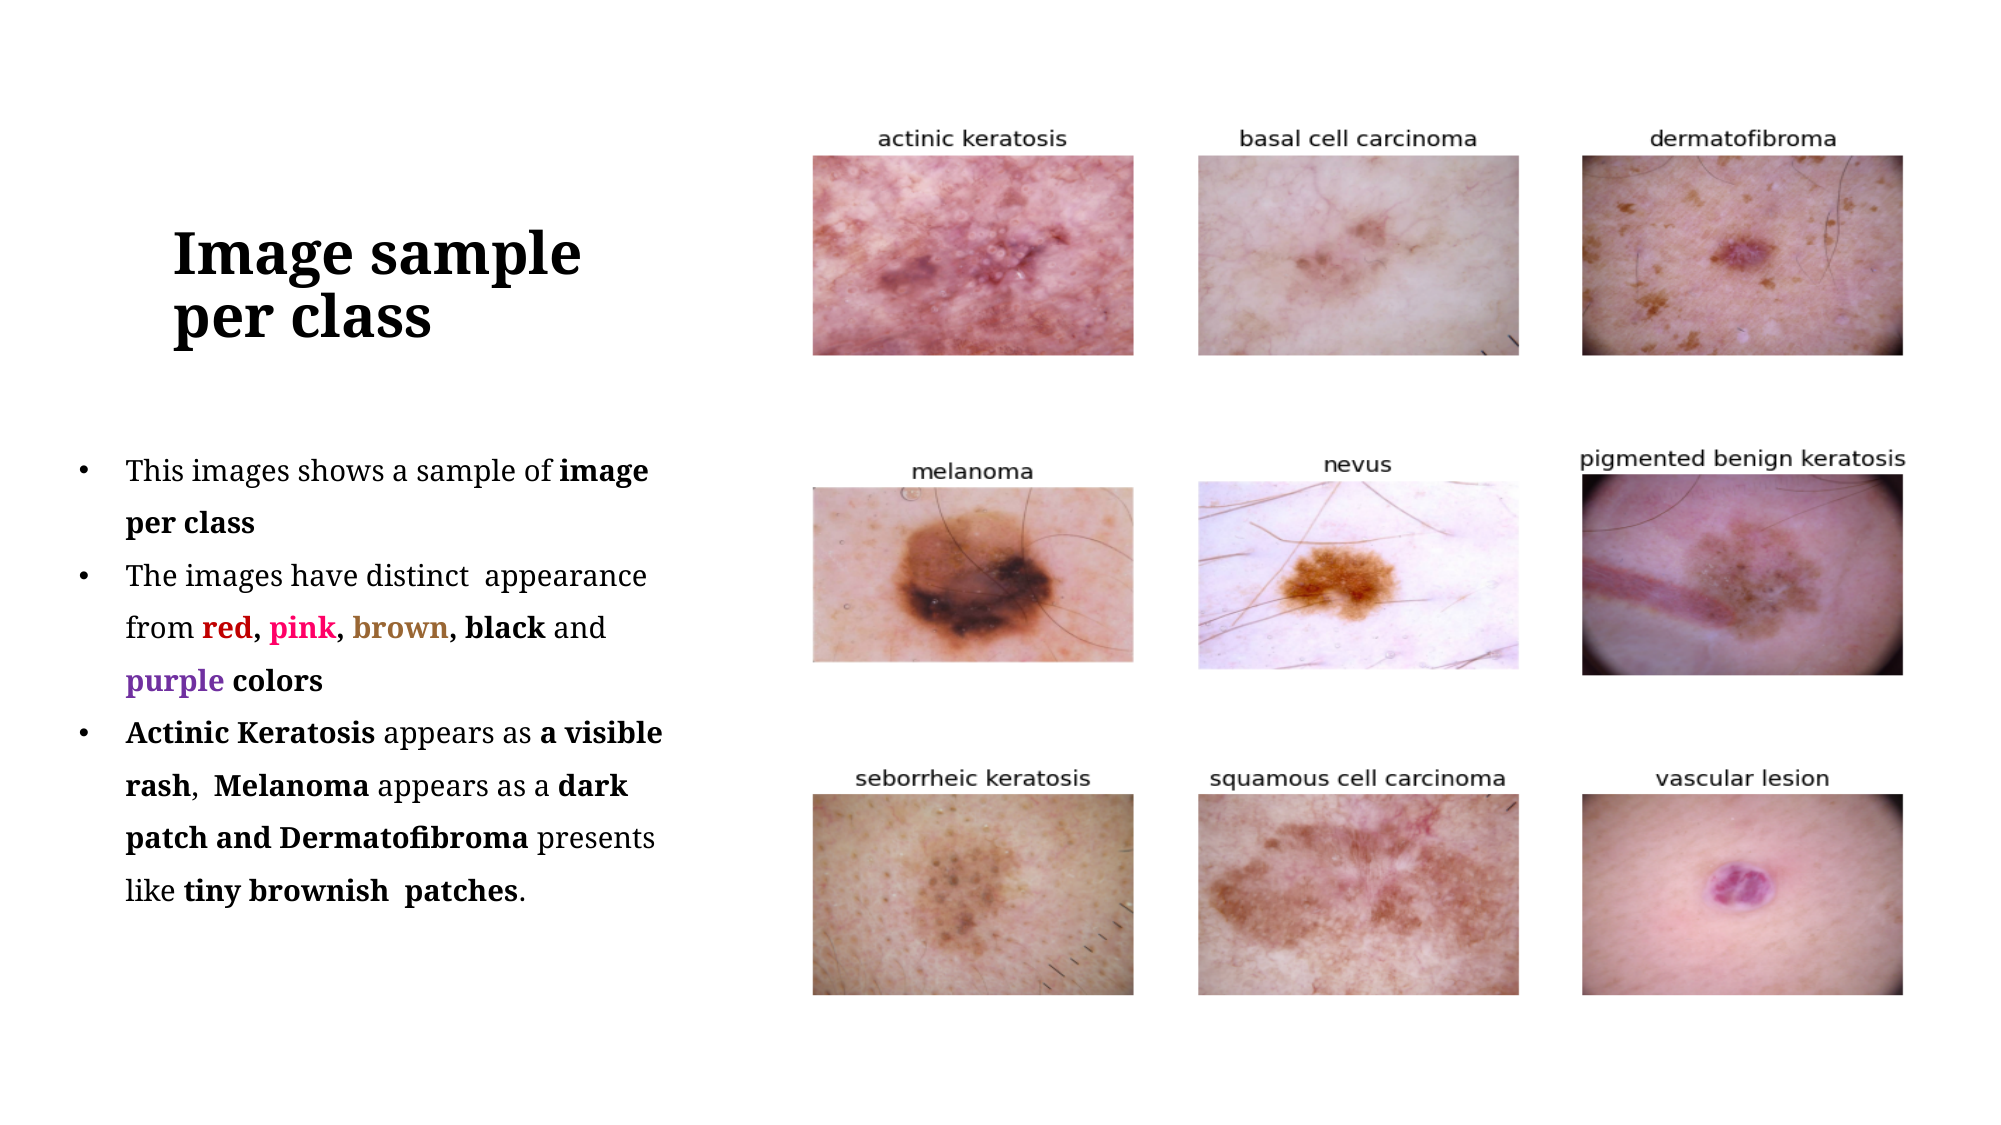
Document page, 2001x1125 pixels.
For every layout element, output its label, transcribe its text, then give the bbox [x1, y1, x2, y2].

text_box This images shows a sample of image per class The images have distinct appearance from red, pink, brown, black and purple colors Actinic Keratosis appears as a visible rash, Melanoma appears as a dark patch and Dermatofibroma presents like tiny brownish patches. [63, 387, 711, 990]
picture [799, 118, 1920, 1007]
title Image sample per class [158, 186, 616, 387]
